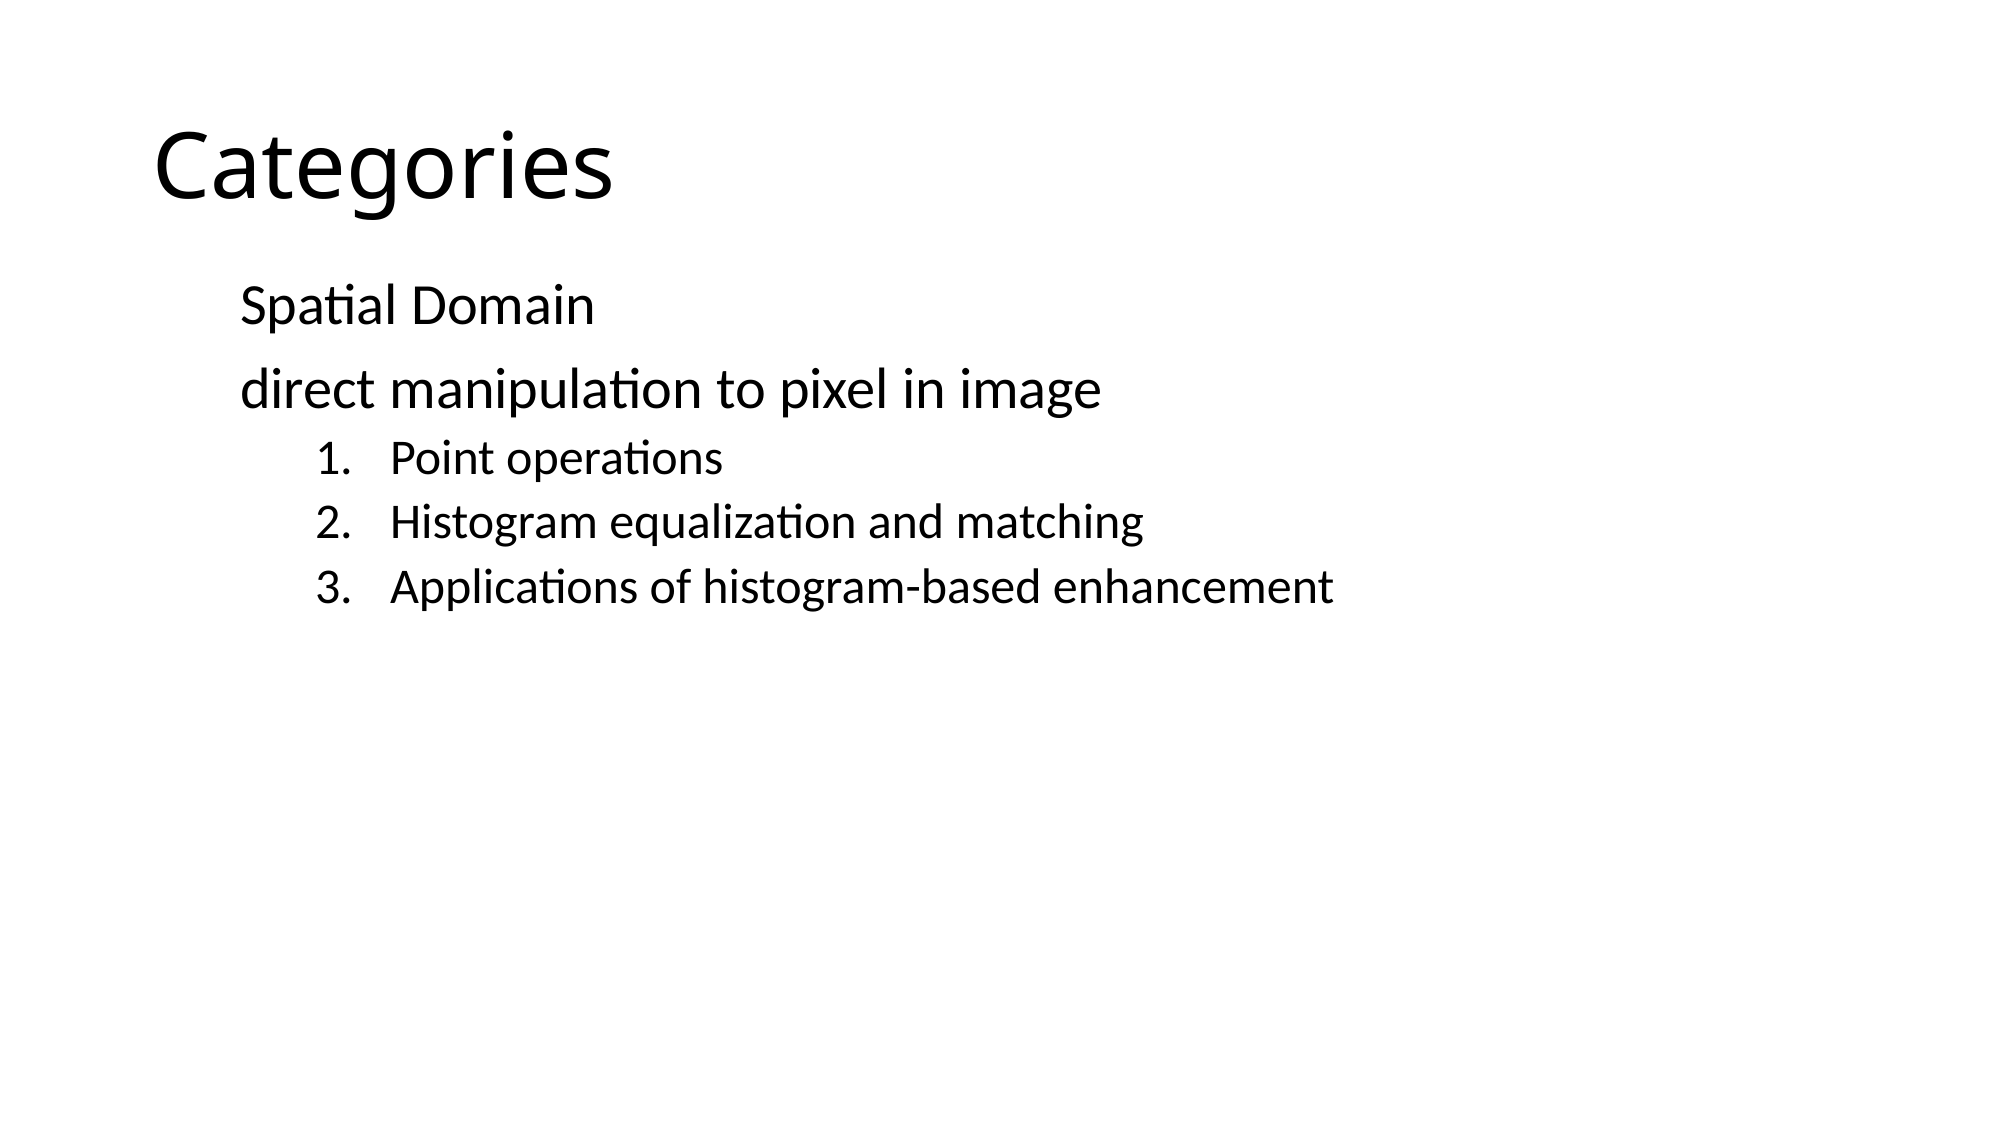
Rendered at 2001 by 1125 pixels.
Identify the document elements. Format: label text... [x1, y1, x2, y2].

title Categories [137, 59, 1863, 278]
list Spatial Domain direct manipulation to pixel in image Point operations Histogram equalization and matching Applications of histogram-based enhancement [225, 266, 1803, 920]
